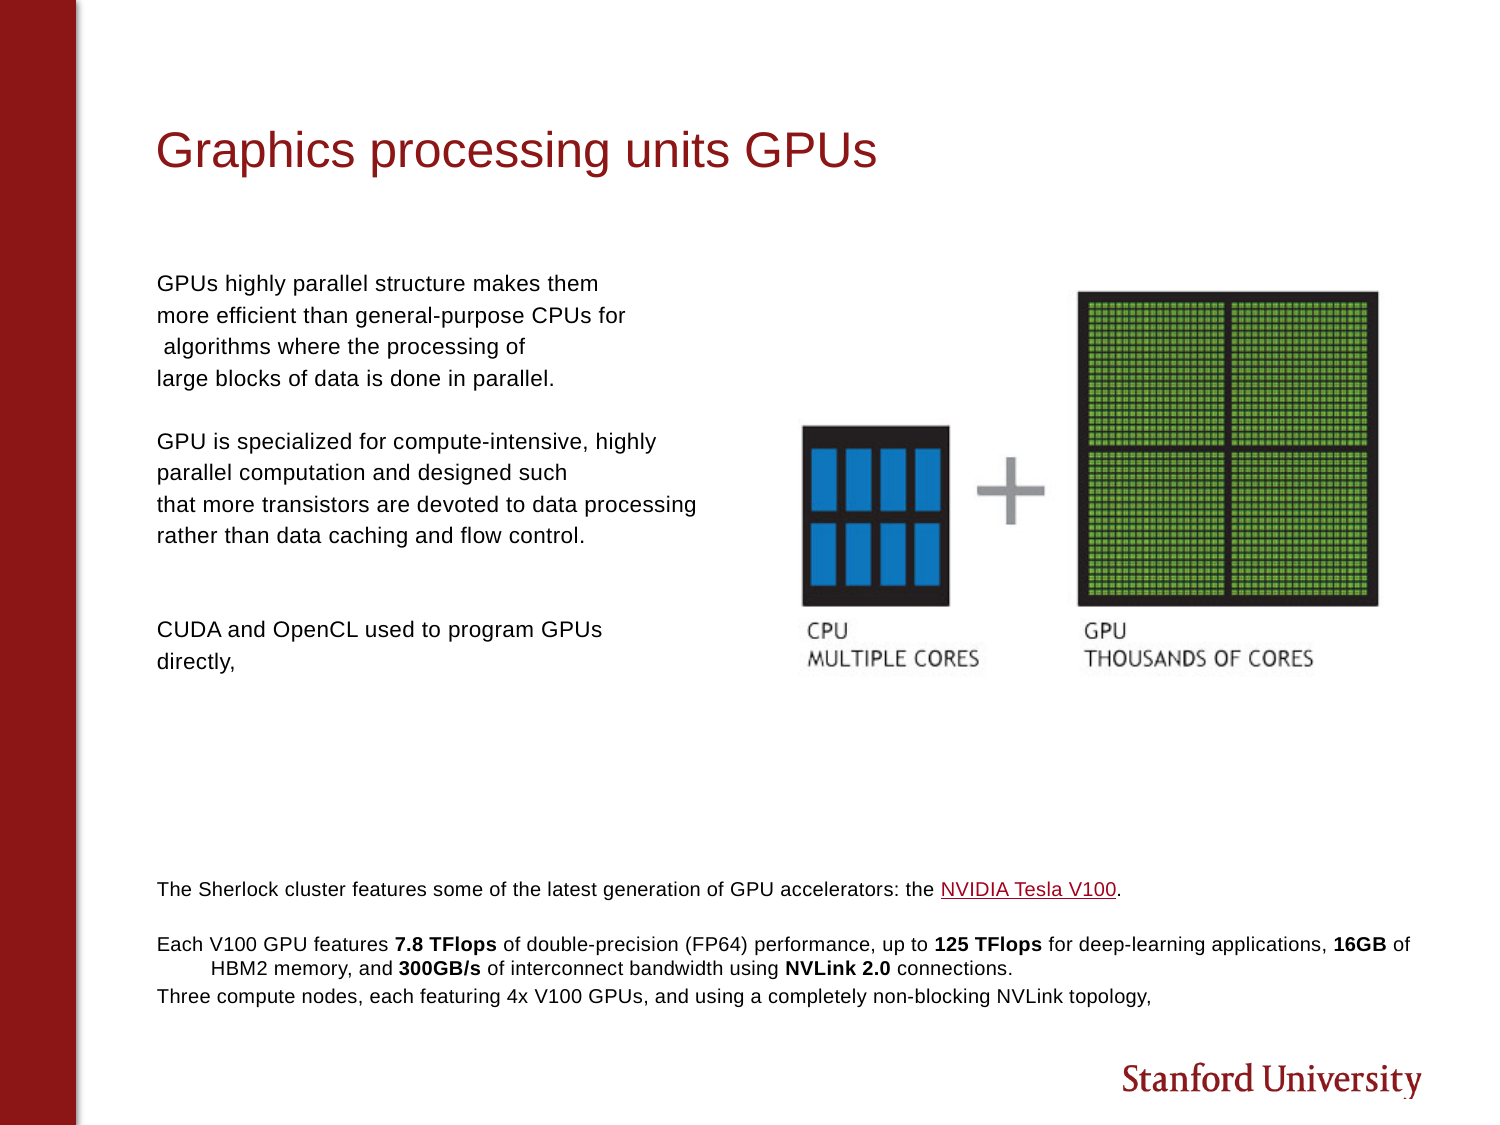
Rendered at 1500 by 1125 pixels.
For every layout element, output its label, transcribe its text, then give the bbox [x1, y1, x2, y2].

picture [787, 279, 1396, 697]
list GPUs highly parallel structure makes them more efficient than general-purpose CPUs for algorithms where the processing of large blocks of data is done in parallel. GPU is specialized for compute-intensive, highly parallel computation and designed such that more transistors are devoted to data processing rather than data caching and flow control. CUDA and OpenCL used to program GPUs directly, The Sherlock cluster features some of the latest generation of GPU accelerators: the NVIDIA Tesla V100. Each V100 GPU features 7.8 TFlops of double-precision (FP64) performance, up to 125 TFlops for deep-learning applications, 16GB of HBM2 memory, and 300GB/s of interconnect bandwidth using NVLink 2.0 connections. Three compute nodes, each featuring 4x V100 GPUs, and using a completely non-blocking NVLink topology, [156, 198, 1421, 1021]
title Graphics processing units GPUs [155, 78, 1420, 186]
